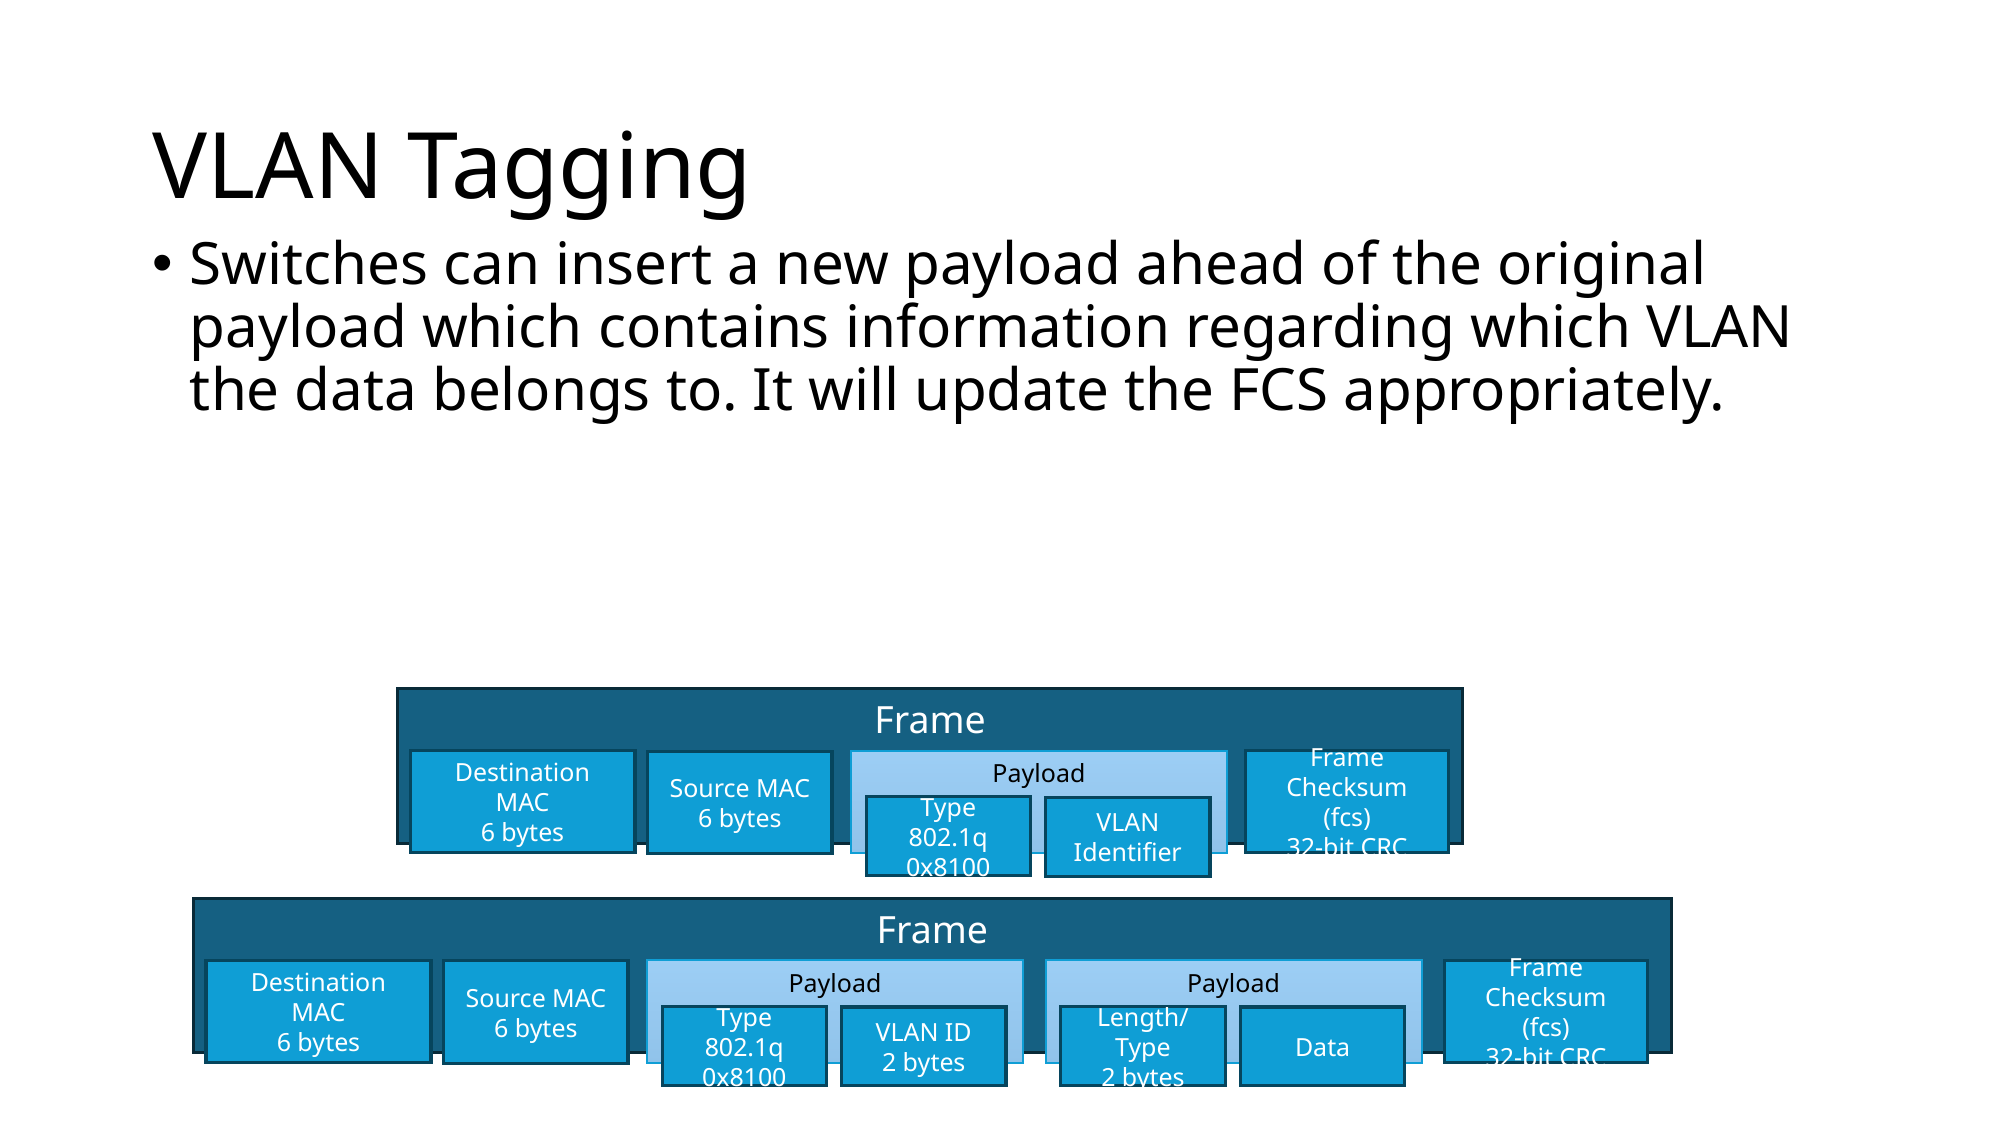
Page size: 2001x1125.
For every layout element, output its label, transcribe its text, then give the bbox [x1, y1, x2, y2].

text_box Frame [396, 687, 1464, 845]
list Switches can insert a new payload ahead of the original payload which contains information regarding which VLAN the data belongs to. It will update the FCS appropriately. [137, 278, 1863, 788]
text_box Payload [850, 750, 1228, 854]
text_box Destination MAC 6 bytes [409, 749, 637, 854]
text_box VLAN Identifier [1044, 796, 1212, 878]
title VLAN Tagging [137, 59, 1863, 278]
text_box Frame Checksum (fcs) 32-bit CRC [1244, 749, 1450, 854]
text_box Length/Type 2 bytes [1059, 1005, 1227, 1087]
text_box Source MAC 6 bytes [442, 959, 630, 1065]
text_box Payload [646, 959, 1024, 1064]
text_box VLAN ID 2 bytes [840, 1005, 1008, 1087]
text_box Frame Checksum (fcs) 32-bit CRC [1443, 959, 1649, 1064]
text_box Payload [1045, 959, 1423, 1064]
text_box Destination MAC 6 bytes [204, 959, 433, 1064]
text_box Data [1239, 1005, 1406, 1087]
text_box Type 802.1q 0x8100 [661, 1005, 828, 1087]
text_box Type 802.1q 0x8100 [865, 795, 1032, 877]
text_box Frame [192, 897, 1673, 1054]
text_box Source MAC 6 bytes [646, 750, 834, 855]
